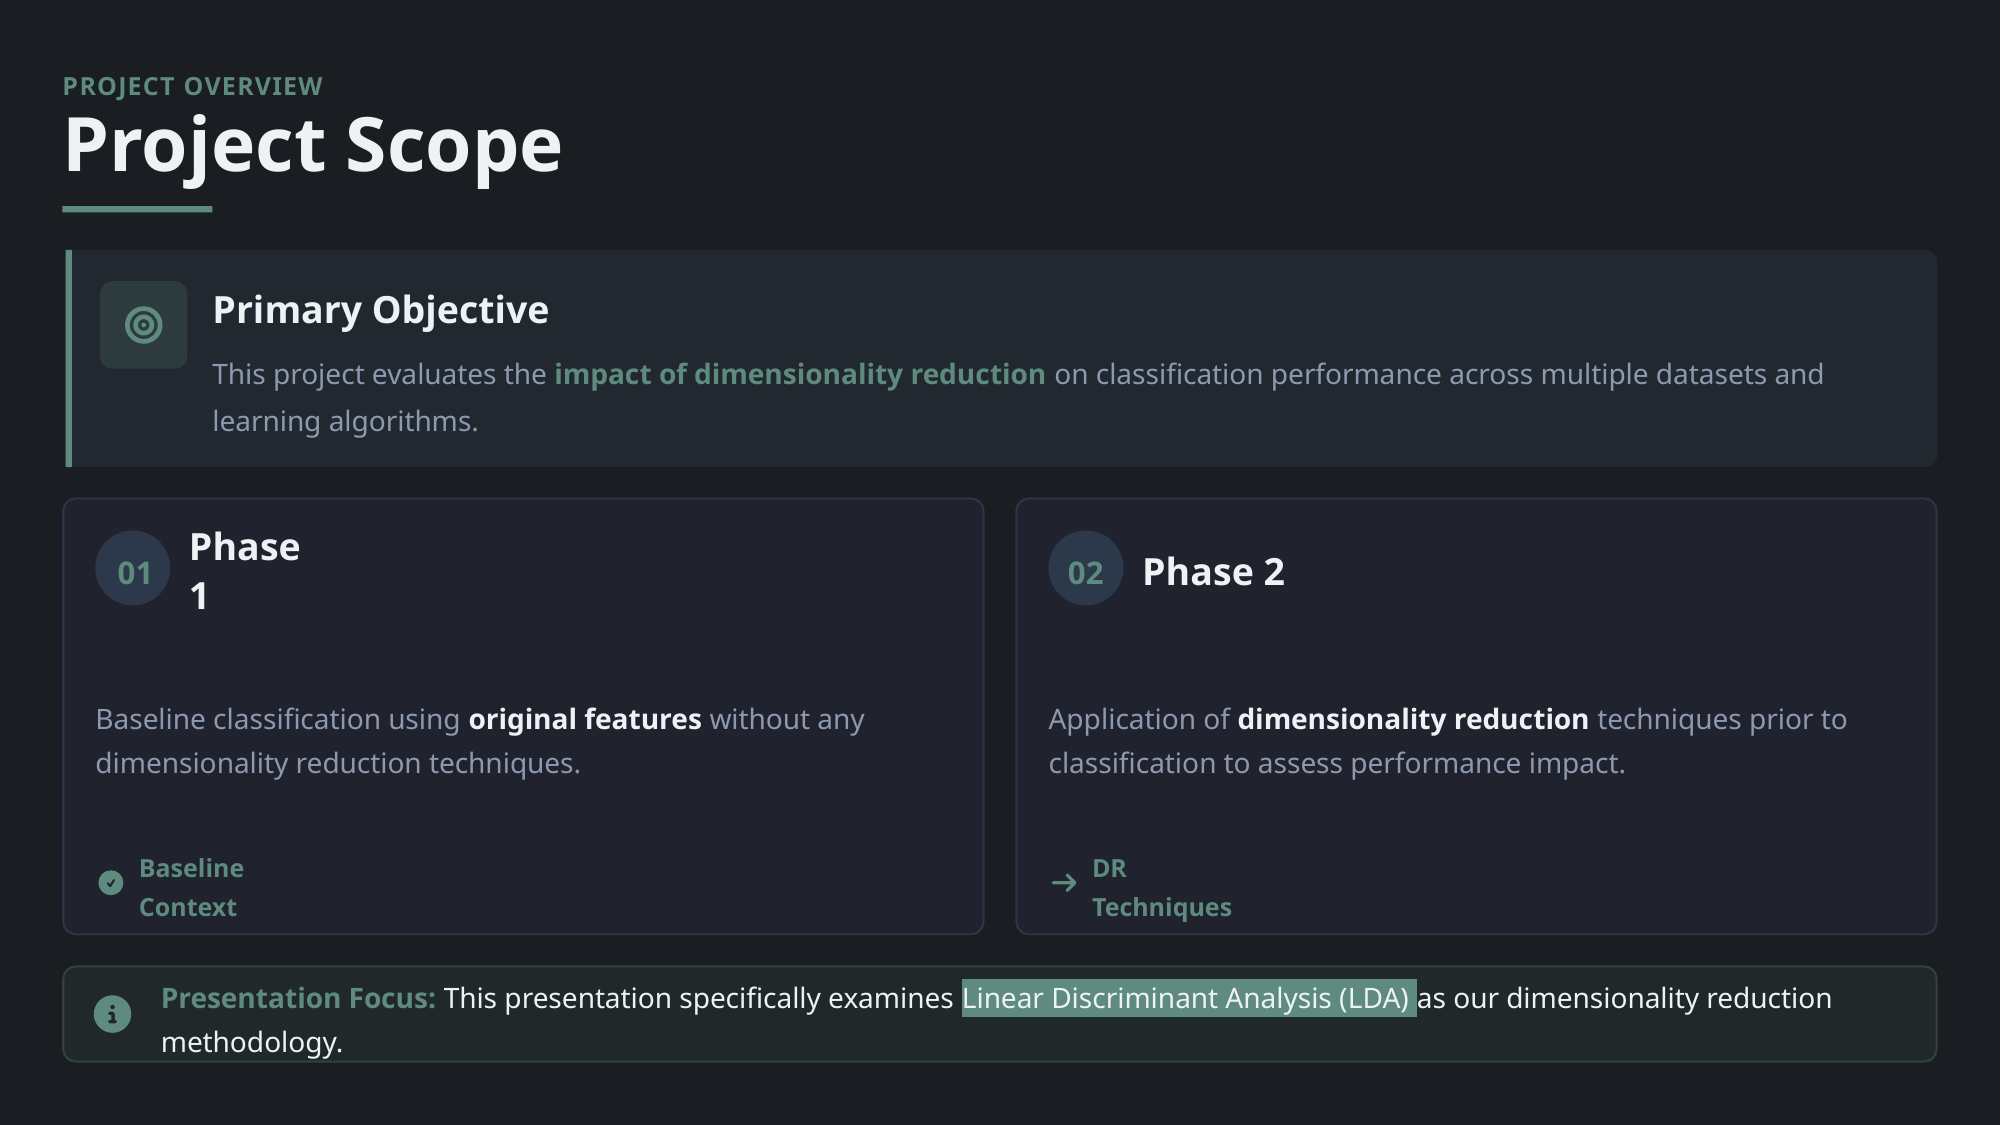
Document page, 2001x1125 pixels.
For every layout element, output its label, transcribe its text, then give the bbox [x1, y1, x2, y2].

text_box PROJECT OVERVIEW [62, 62, 1950, 100]
text_box [1016, 498, 1937, 935]
text_box [63, 498, 984, 935]
text_box [65, 249, 72, 468]
text_box [99, 281, 188, 369]
text_box Project Scope [62, 112, 1975, 188]
text_box Baseline classification using original features without any dimensionality reduction techniques. [95, 630, 966, 840]
text_box Phase 1 [188, 542, 332, 593]
text_box [1048, 530, 1117, 606]
text_box Presentation Focus: This presentation specifically examines Linear Discriminant Analysis (LDA) as our dimensionality reduction methodology. [160, 992, 1902, 1036]
text_box [1051, 873, 1077, 892]
text_box Baseline Context [139, 864, 332, 902]
text_box [72, 249, 1938, 468]
text_box [62, 206, 213, 213]
text_box 01 [117, 546, 163, 590]
text_box [1120, 552, 1124, 584]
text_box Primary Objective [212, 281, 1925, 332]
text_box [125, 306, 163, 344]
text_box Application of dimensionality reduction techniques prior to classification to assess performance impact. [1048, 630, 1919, 840]
text_box DR Techniques [1092, 864, 1268, 902]
text_box Phase 2 [1142, 542, 1291, 593]
text_box [95, 530, 171, 606]
text_box This project evaluates the impact of dimensionality reduction on classification performance across multiple datasets and learning algorithms. [212, 343, 1921, 436]
text_box [63, 966, 1937, 1062]
text_box [93, 995, 132, 1033]
text_box [98, 870, 124, 896]
text_box 02 [1067, 546, 1120, 590]
